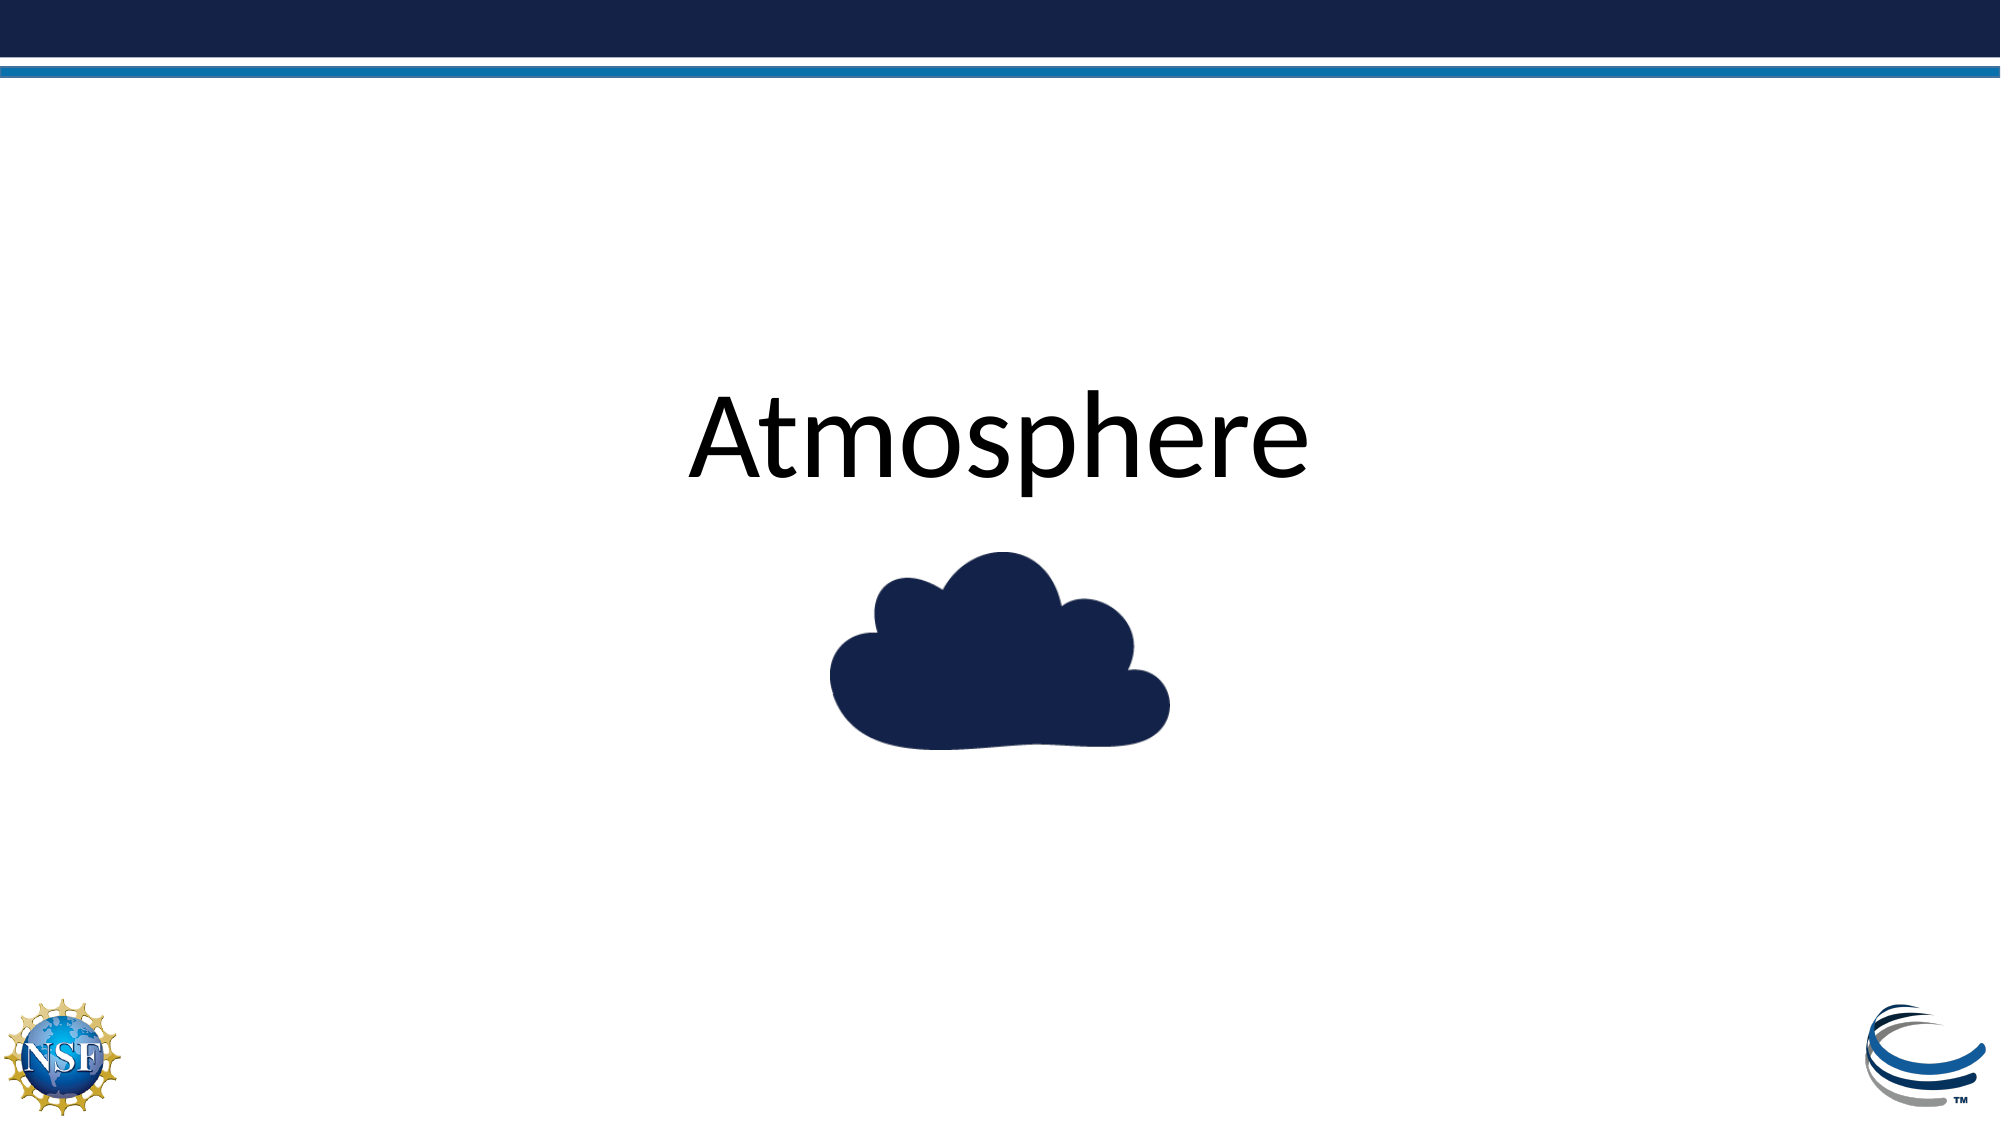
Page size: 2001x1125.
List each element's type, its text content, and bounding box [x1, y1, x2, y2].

text_box Atmosphere [186, 344, 1814, 630]
picture [2, 996, 122, 1117]
picture [1838, 976, 2001, 1125]
picture [830, 552, 1170, 750]
